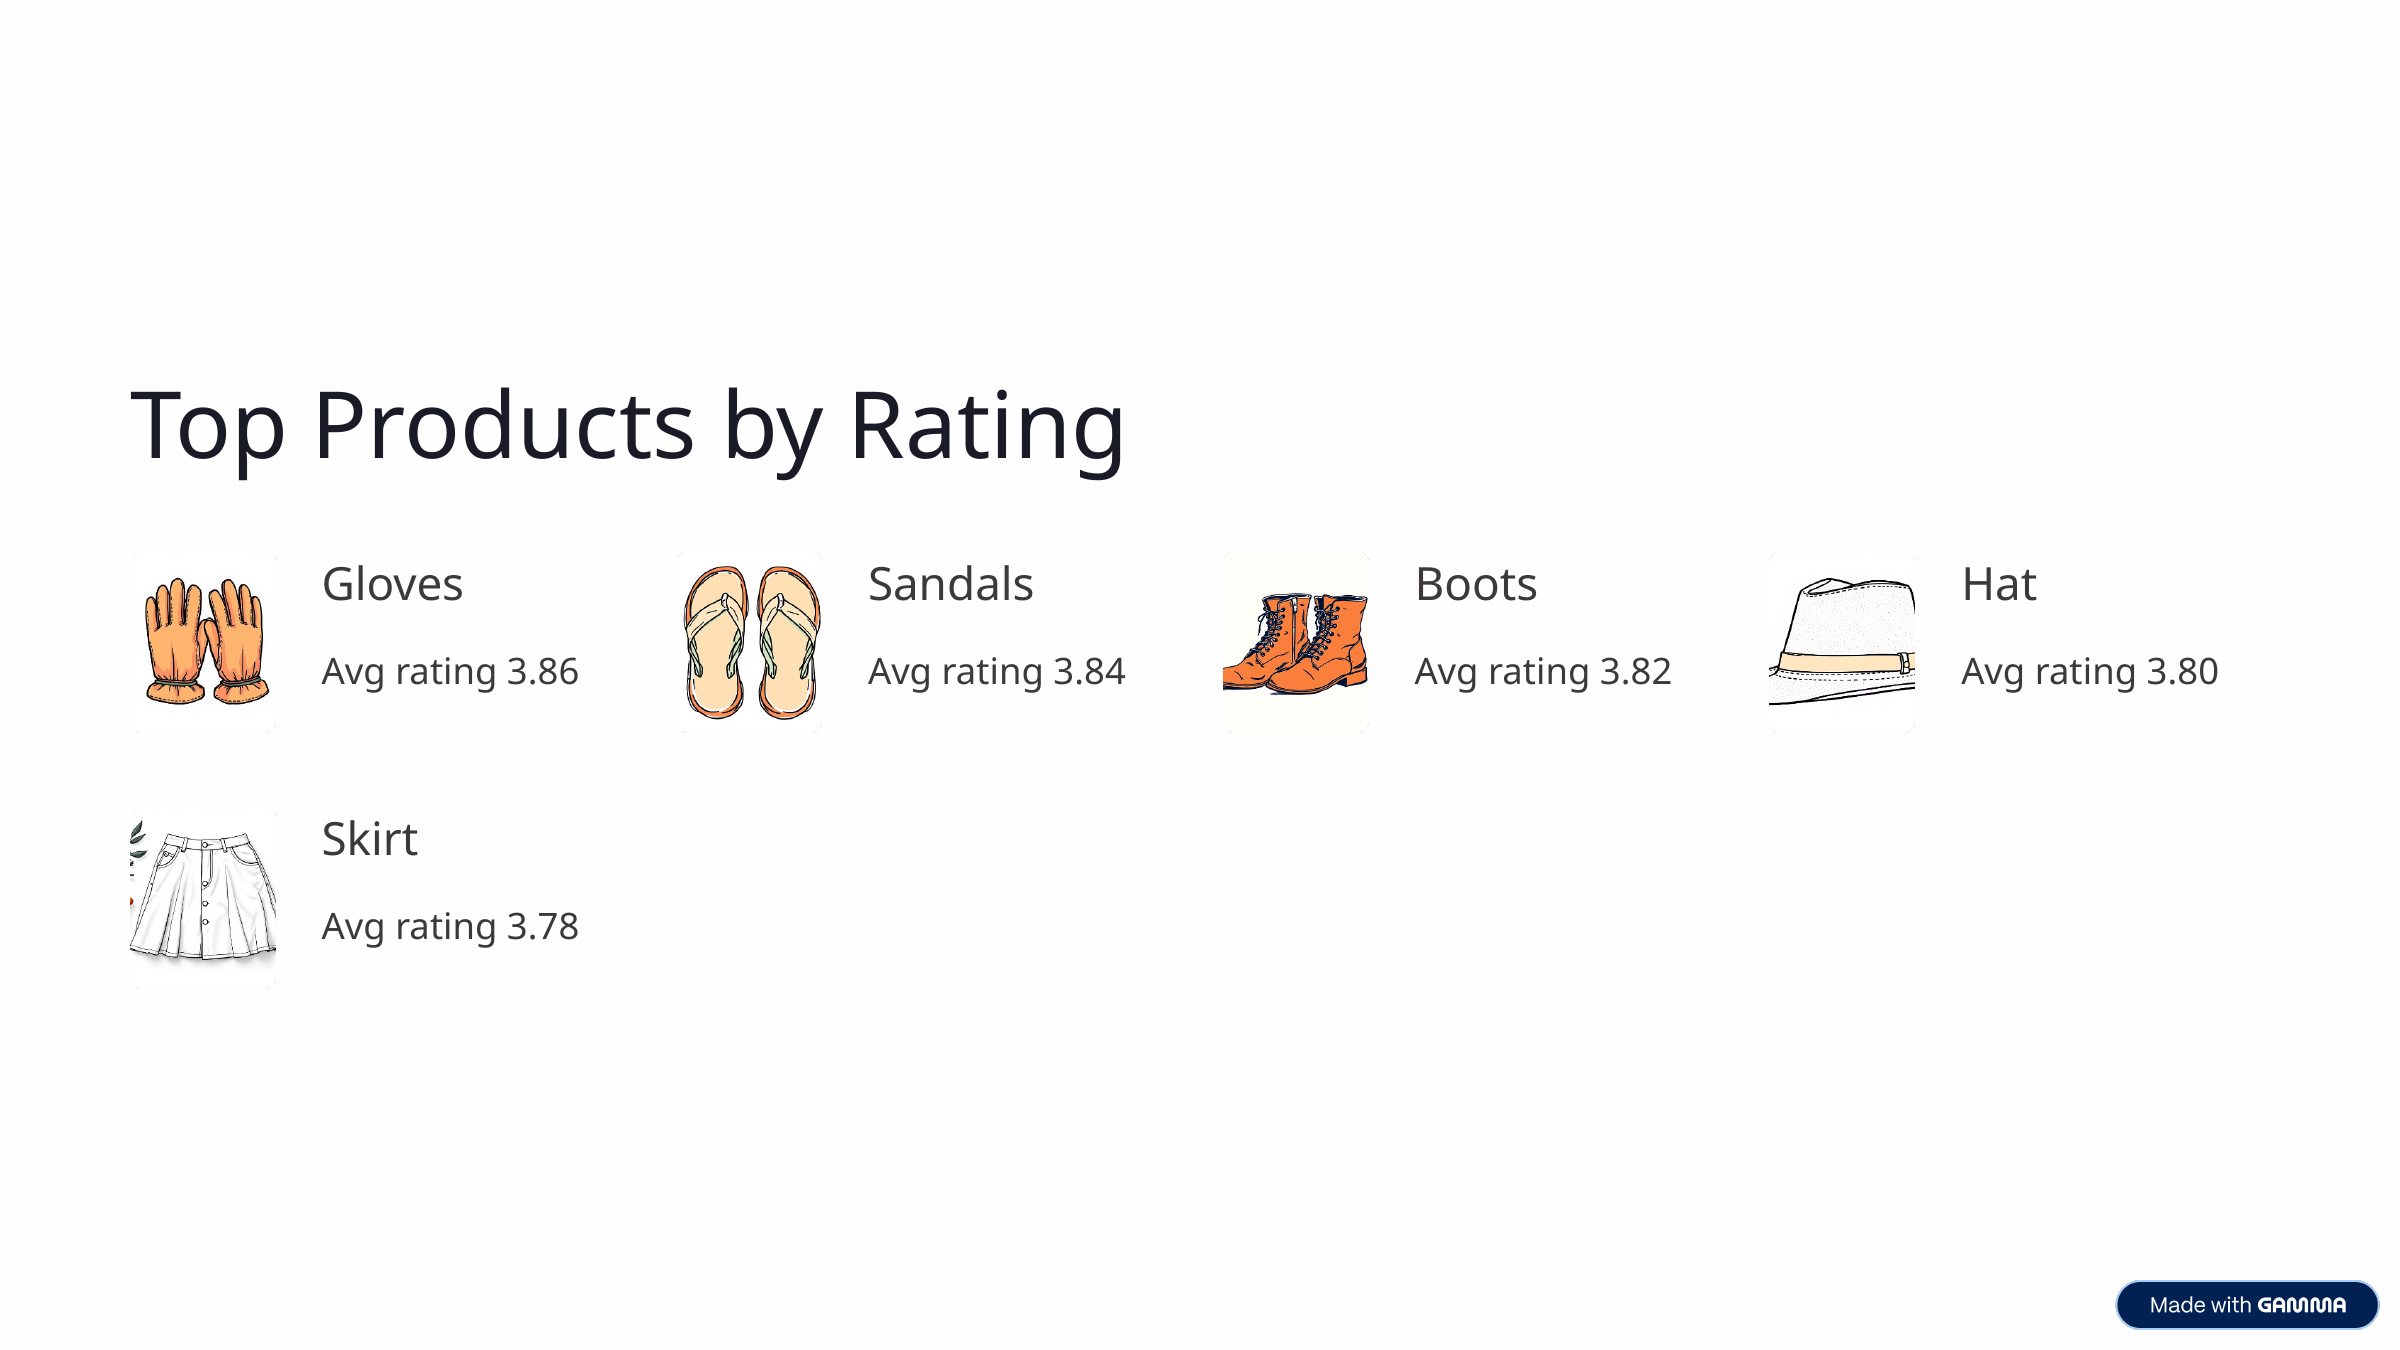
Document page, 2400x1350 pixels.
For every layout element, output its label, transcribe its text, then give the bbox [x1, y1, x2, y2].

text_box Skirt [321, 807, 631, 866]
text_box Avg rating 3.84 [868, 632, 1177, 692]
picture [1769, 551, 1915, 734]
text_box Sandals [868, 551, 1177, 610]
picture [130, 807, 276, 989]
text_box Avg rating 3.86 [321, 632, 631, 692]
text_box Top Products by Rating [130, 361, 1122, 478]
text_box Boots [1414, 551, 1724, 610]
picture [1223, 551, 1369, 734]
text_box Avg rating 3.78 [321, 887, 631, 948]
picture [2106, 1271, 2389, 1339]
text_box Avg rating 3.82 [1414, 632, 1724, 692]
picture [130, 551, 276, 734]
text_box Avg rating 3.80 [1961, 632, 2270, 692]
text_box Hat [1961, 551, 2270, 610]
text_box Gloves [321, 551, 631, 610]
picture [676, 551, 822, 734]
